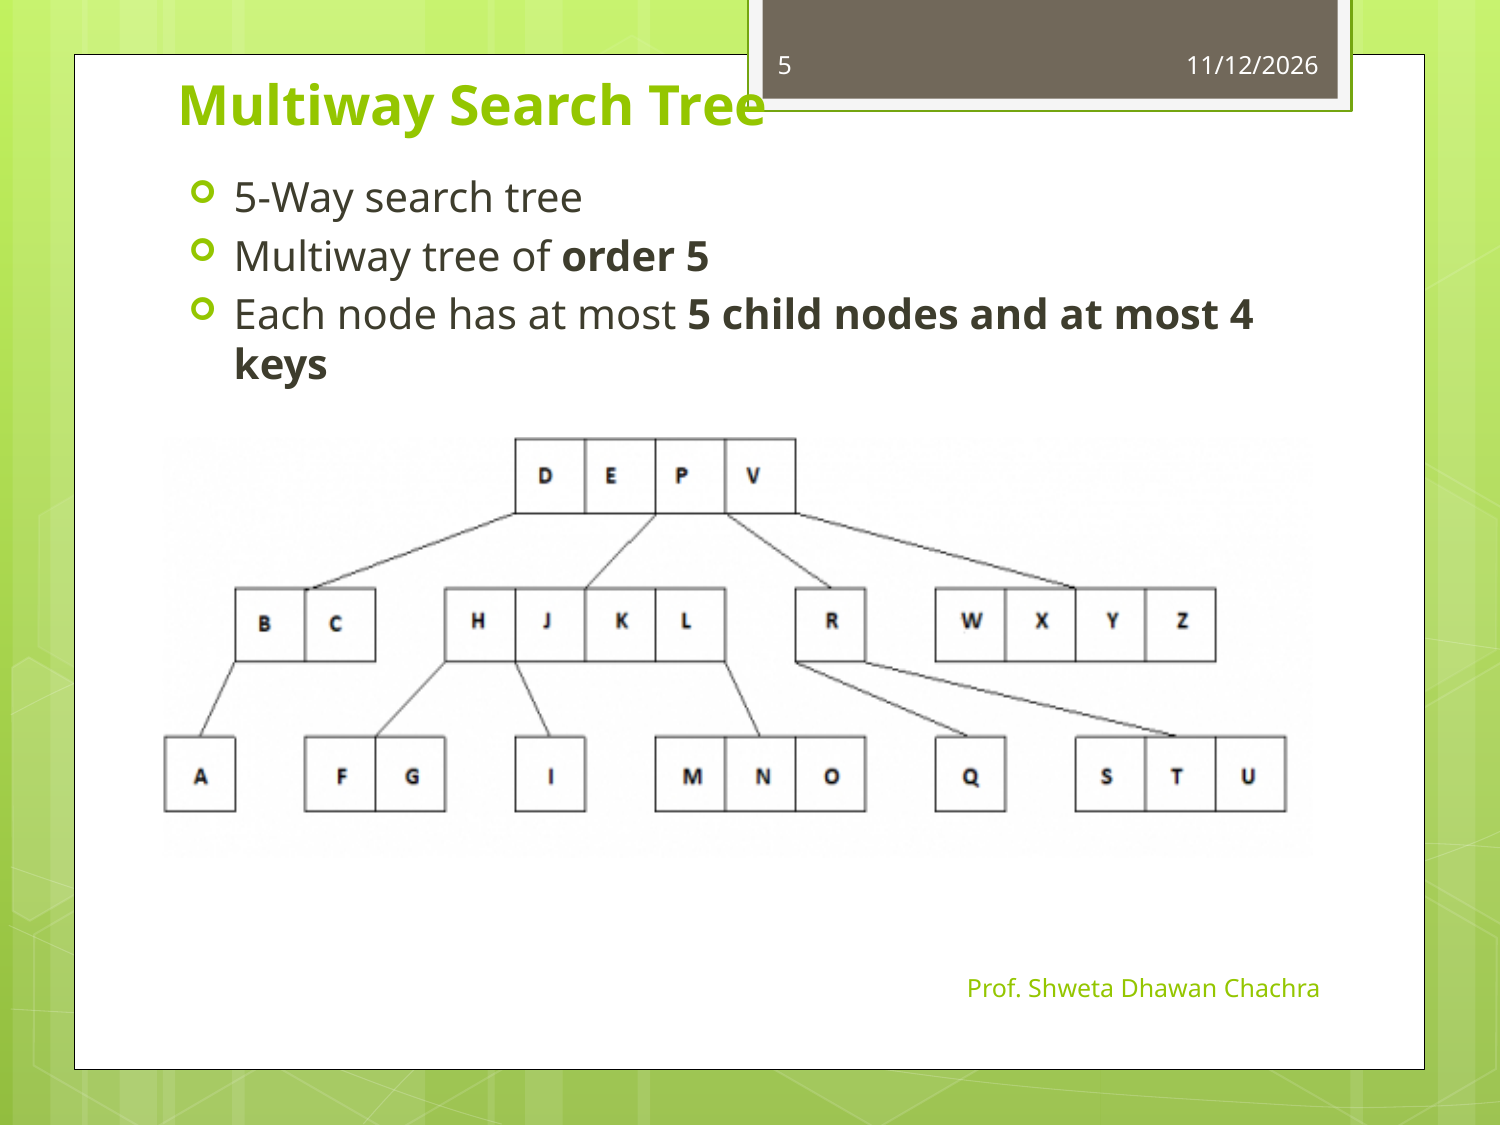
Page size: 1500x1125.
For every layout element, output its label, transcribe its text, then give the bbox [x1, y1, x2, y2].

footer Prof. Shweta Dhawan Chachra [761, 960, 1336, 1020]
title Multiway Search Tree [162, 62, 1315, 144]
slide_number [983, 36, 1334, 97]
list 5-Way search tree Multiway tree of order 5 Each node has at most 5 child nodes and at most 4 keys [162, 163, 1275, 437]
picture [162, 437, 1313, 858]
slide_number 5 [762, 36, 982, 97]
